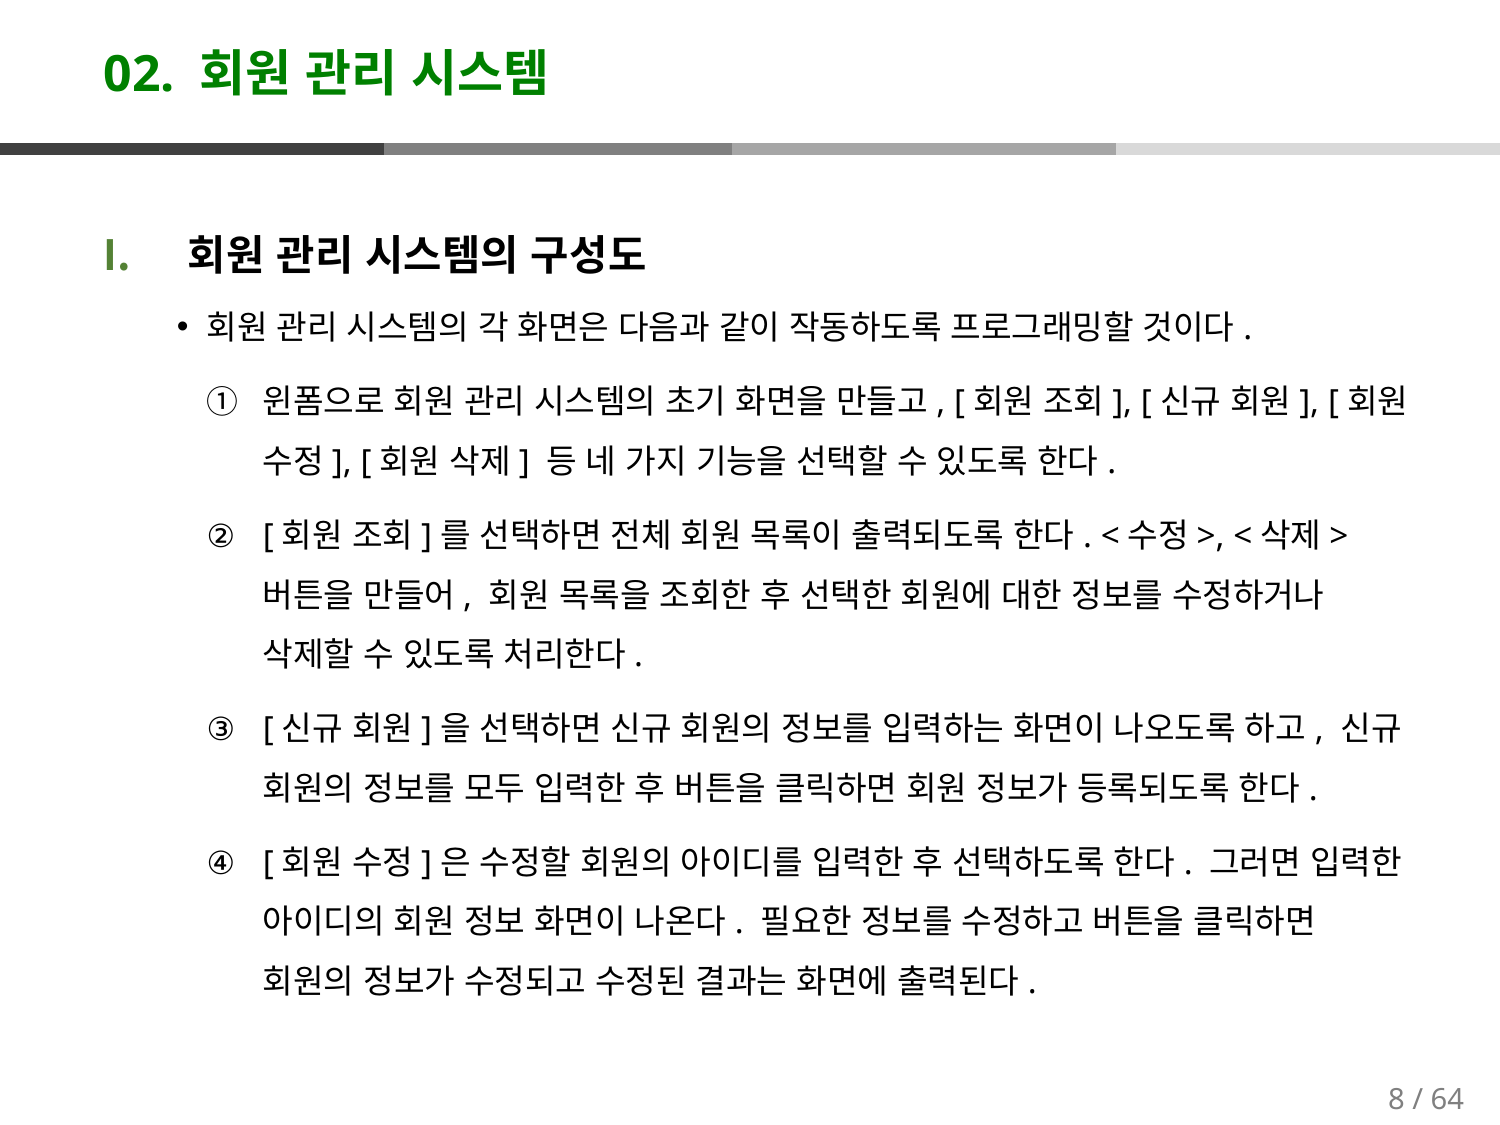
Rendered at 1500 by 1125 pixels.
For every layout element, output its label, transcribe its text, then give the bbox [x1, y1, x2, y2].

list 회원 관리 시스템의 구성도 회원 관리 시스템의 각 화면은 다음과 같이 작동하도록 프로그래밍할 것이다. 윈폼으로 회원 관리 시스템의 초기 화면을 만들고, [회원 조회], [신규 회원], [회원 수정], [회원 삭제] 등 네 가지 기능을 선택할 수 있도록 한다. [회원 조회]를 선택하면 전체 회원 목록이 출력되도록 한다. <수정>, <삭제> 버튼을 만들어, 회원 목록을 조회한 후 선택한 회원에 대한 정보를 수정하거나 삭제할 수 있도록 처리한다. [신규 회원]을 선택하면 신규 회원의 정보를 입력하는 화면이 나오도록 하고, 신규 회원의 정보를 모두 입력한 후 버튼을 클릭하면 회원 정보가 등록되도록 한다. [회원 수정]은 수정할 회원의 아이디를 입력한 후 선택하도록 한다. 그러면 입력한 아이디의 회원 정보 화면이 나온다. 필요한 정보를 수정하고 버튼을 클릭하면 회원의 정보가 수정되고 수정된 결과는 화면에 출력된다. [88, 196, 1424, 1125]
title 02. 회원 관리 시스템 [88, 30, 1400, 121]
